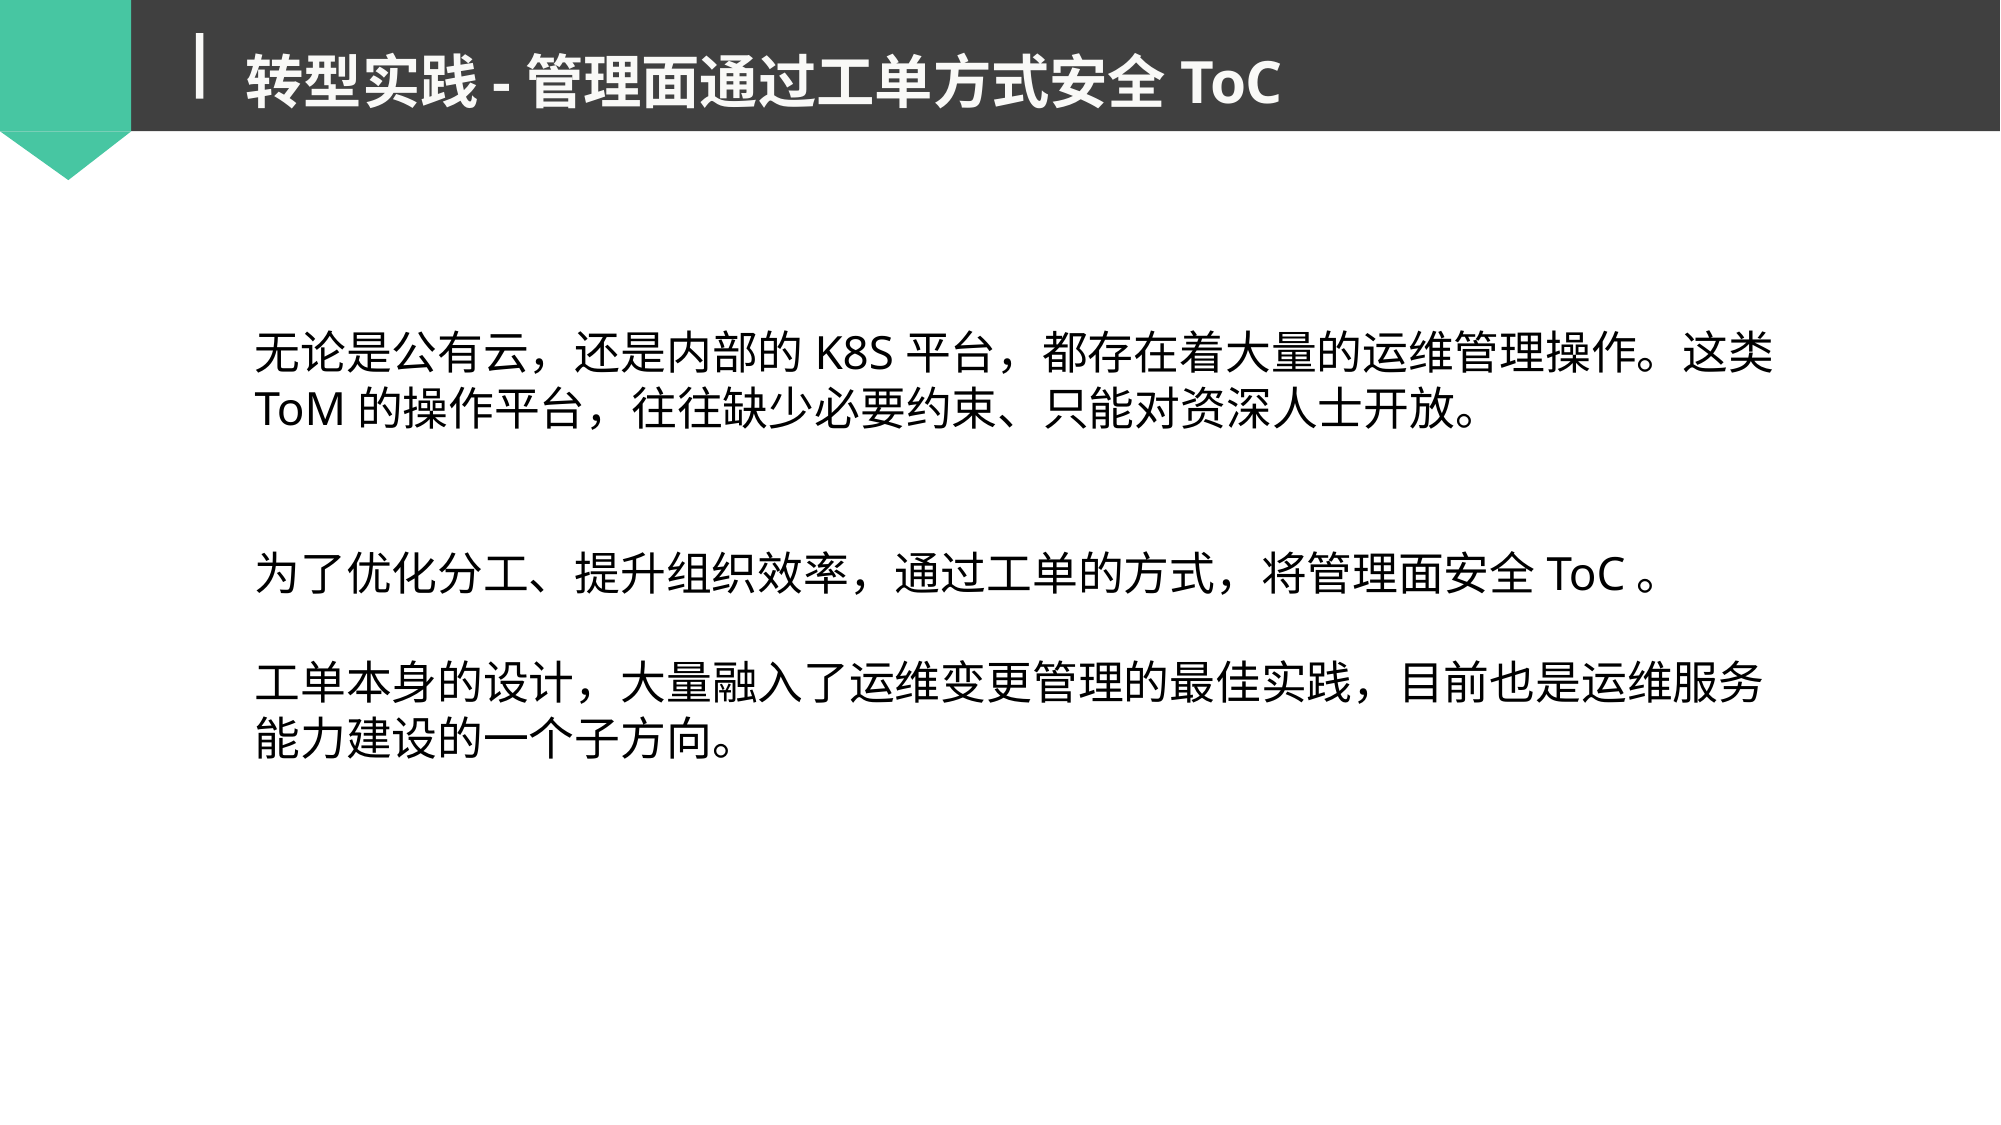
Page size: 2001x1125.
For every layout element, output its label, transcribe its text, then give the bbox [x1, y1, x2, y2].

text_box 无论是公有云，还是内部的K8S平台，都存在着大量的运维管理操作。这类ToM的操作平台，往往缺少必要约束、只能对资深人士开放。 为了优化分工、提升组织效率，通过工单的方式，将管理面安全ToC。 工单本身的设计，大量融入了运维变更管理的最佳实践，目前也是运维服务能力建设的一个子方向。 [239, 316, 1808, 772]
text_box 转型实践-管理面通过工单方式安全ToC [230, 3, 1298, 123]
